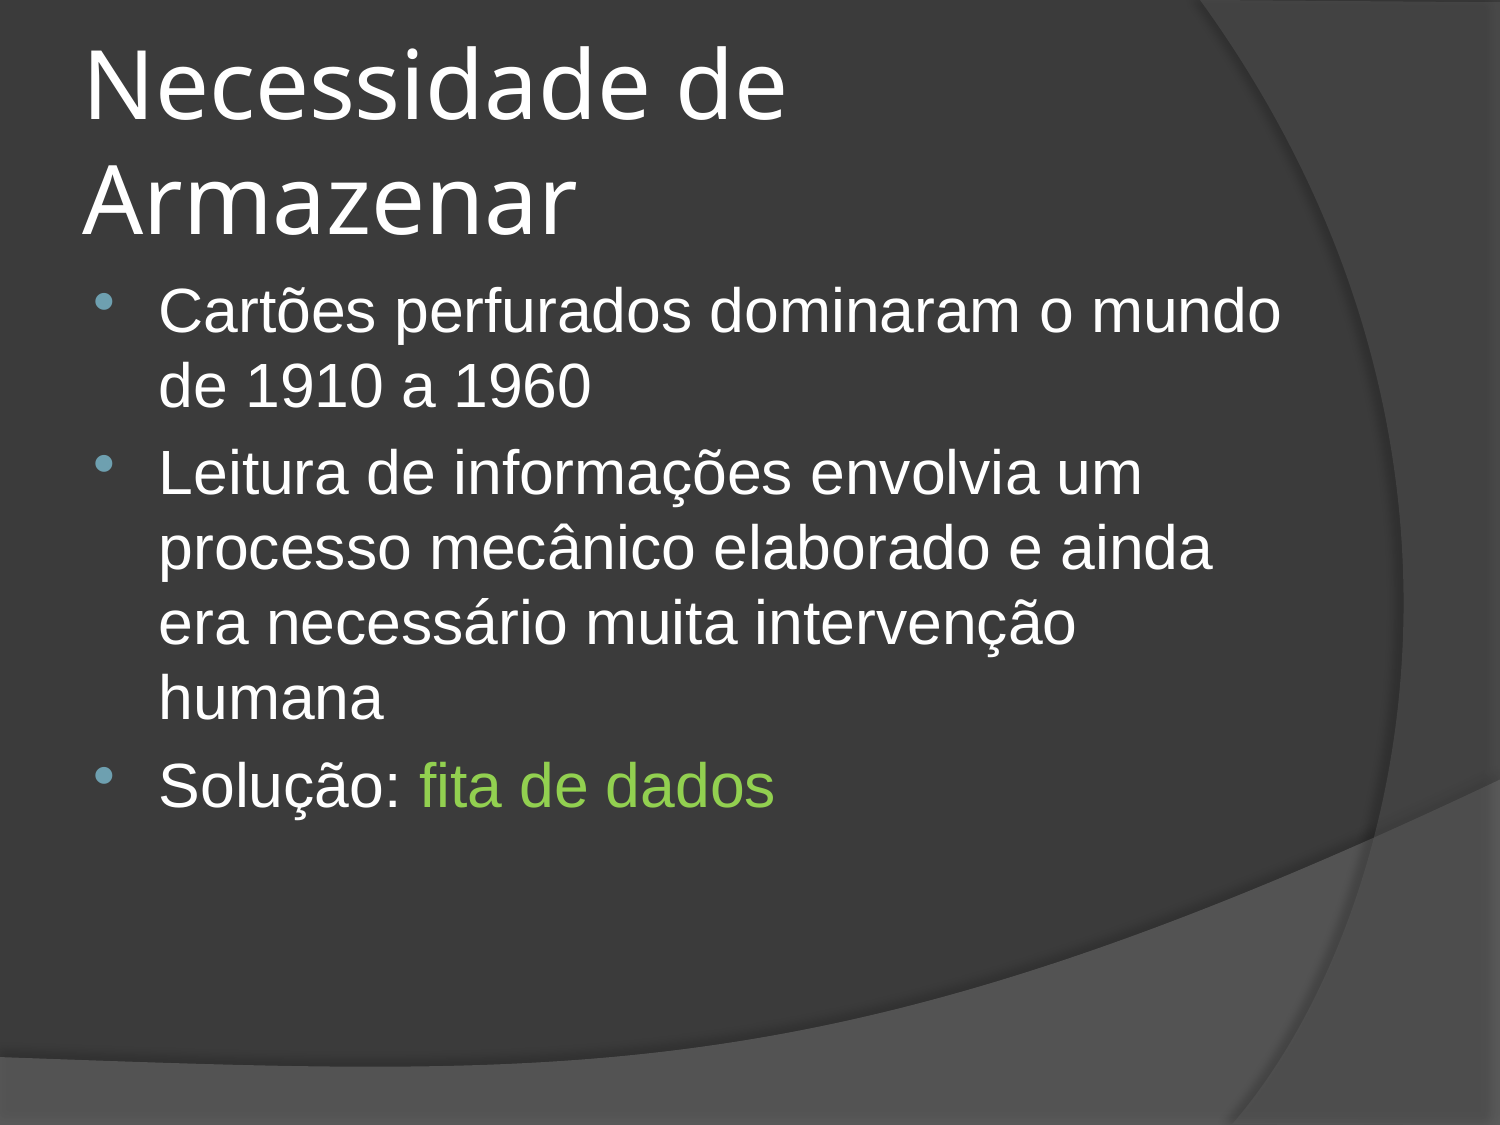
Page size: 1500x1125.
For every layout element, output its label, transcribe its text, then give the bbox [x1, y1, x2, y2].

title Necessidade de Armazenar [75, 45, 1300, 233]
list Cartões perfurados dominaram o mundo de 1910 a 1960 Leitura de informações envolvia um processo mecânico elaborado e ainda era necessário muita intervenção humana Solução: fita de dados [75, 262, 1300, 1005]
